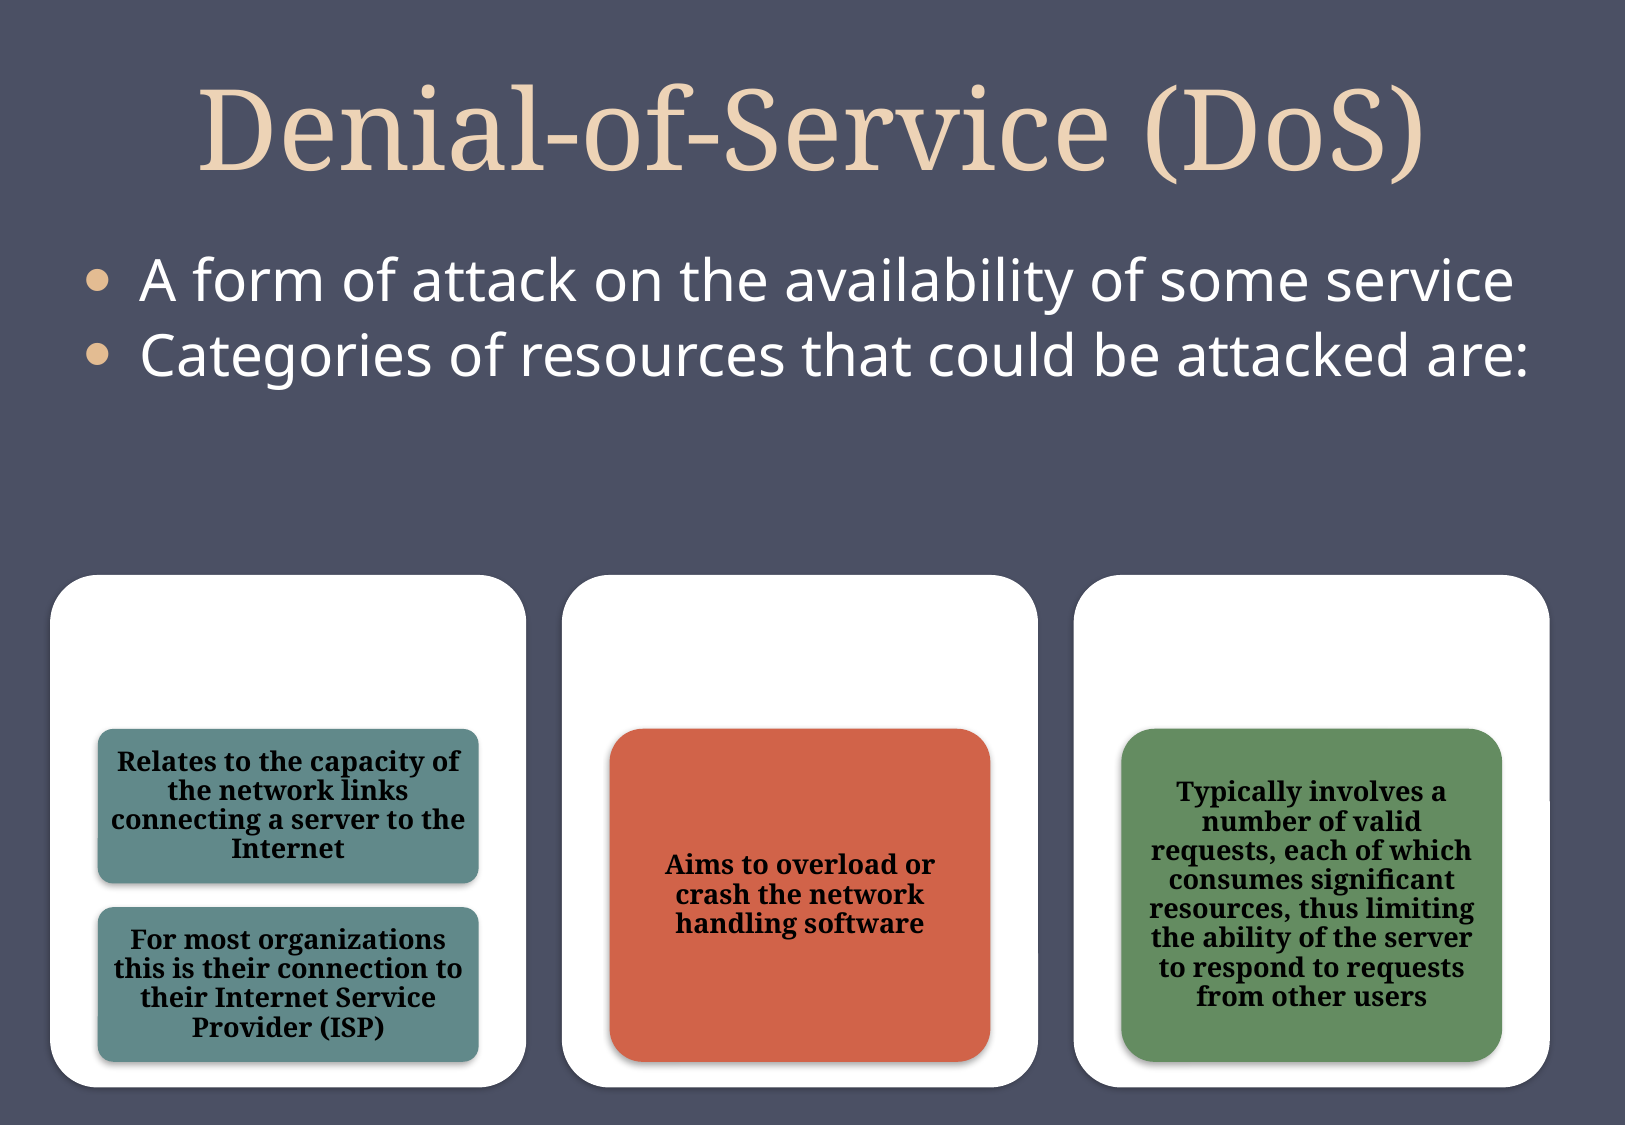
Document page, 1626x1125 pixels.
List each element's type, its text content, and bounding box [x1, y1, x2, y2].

title Denial-of-Service (DoS) [81, 0, 1544, 200]
list A form of attack on the availability of some service Categories of resources that could be attacked are: [68, 243, 1556, 1031]
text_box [49, 574, 1551, 1088]
